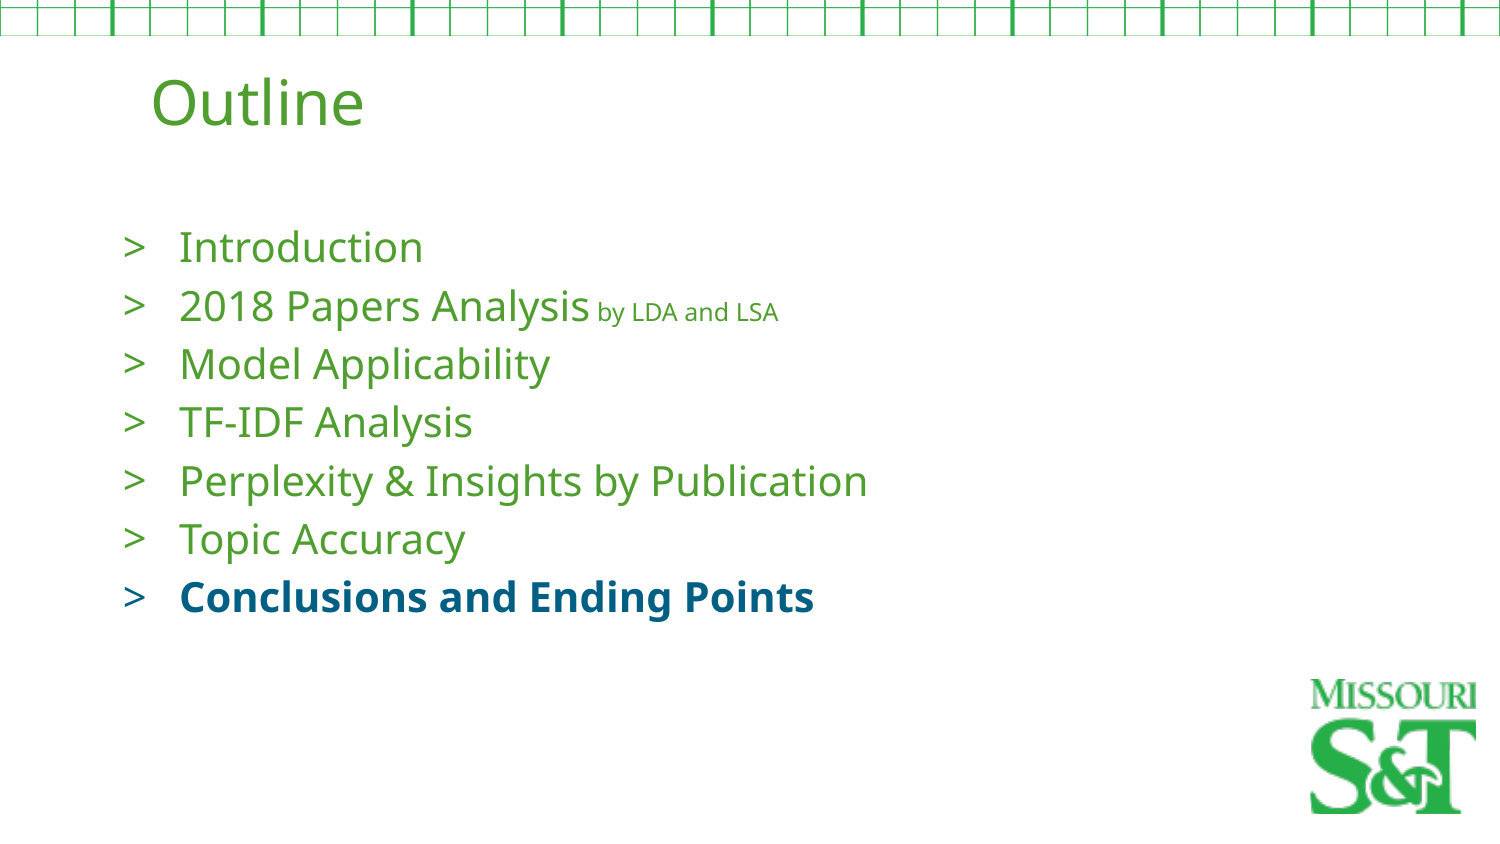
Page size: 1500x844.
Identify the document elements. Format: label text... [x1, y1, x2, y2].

picture [0, 0, 1500, 36]
list Outline [135, 64, 1478, 187]
list Introduction 2018 Papers Analysis by LDA and LSA Model Applicability TF-IDF Analysis Perplexity & Insights by Publication Topic Accuracy Conclusions and Ending Points [108, 213, 1453, 669]
